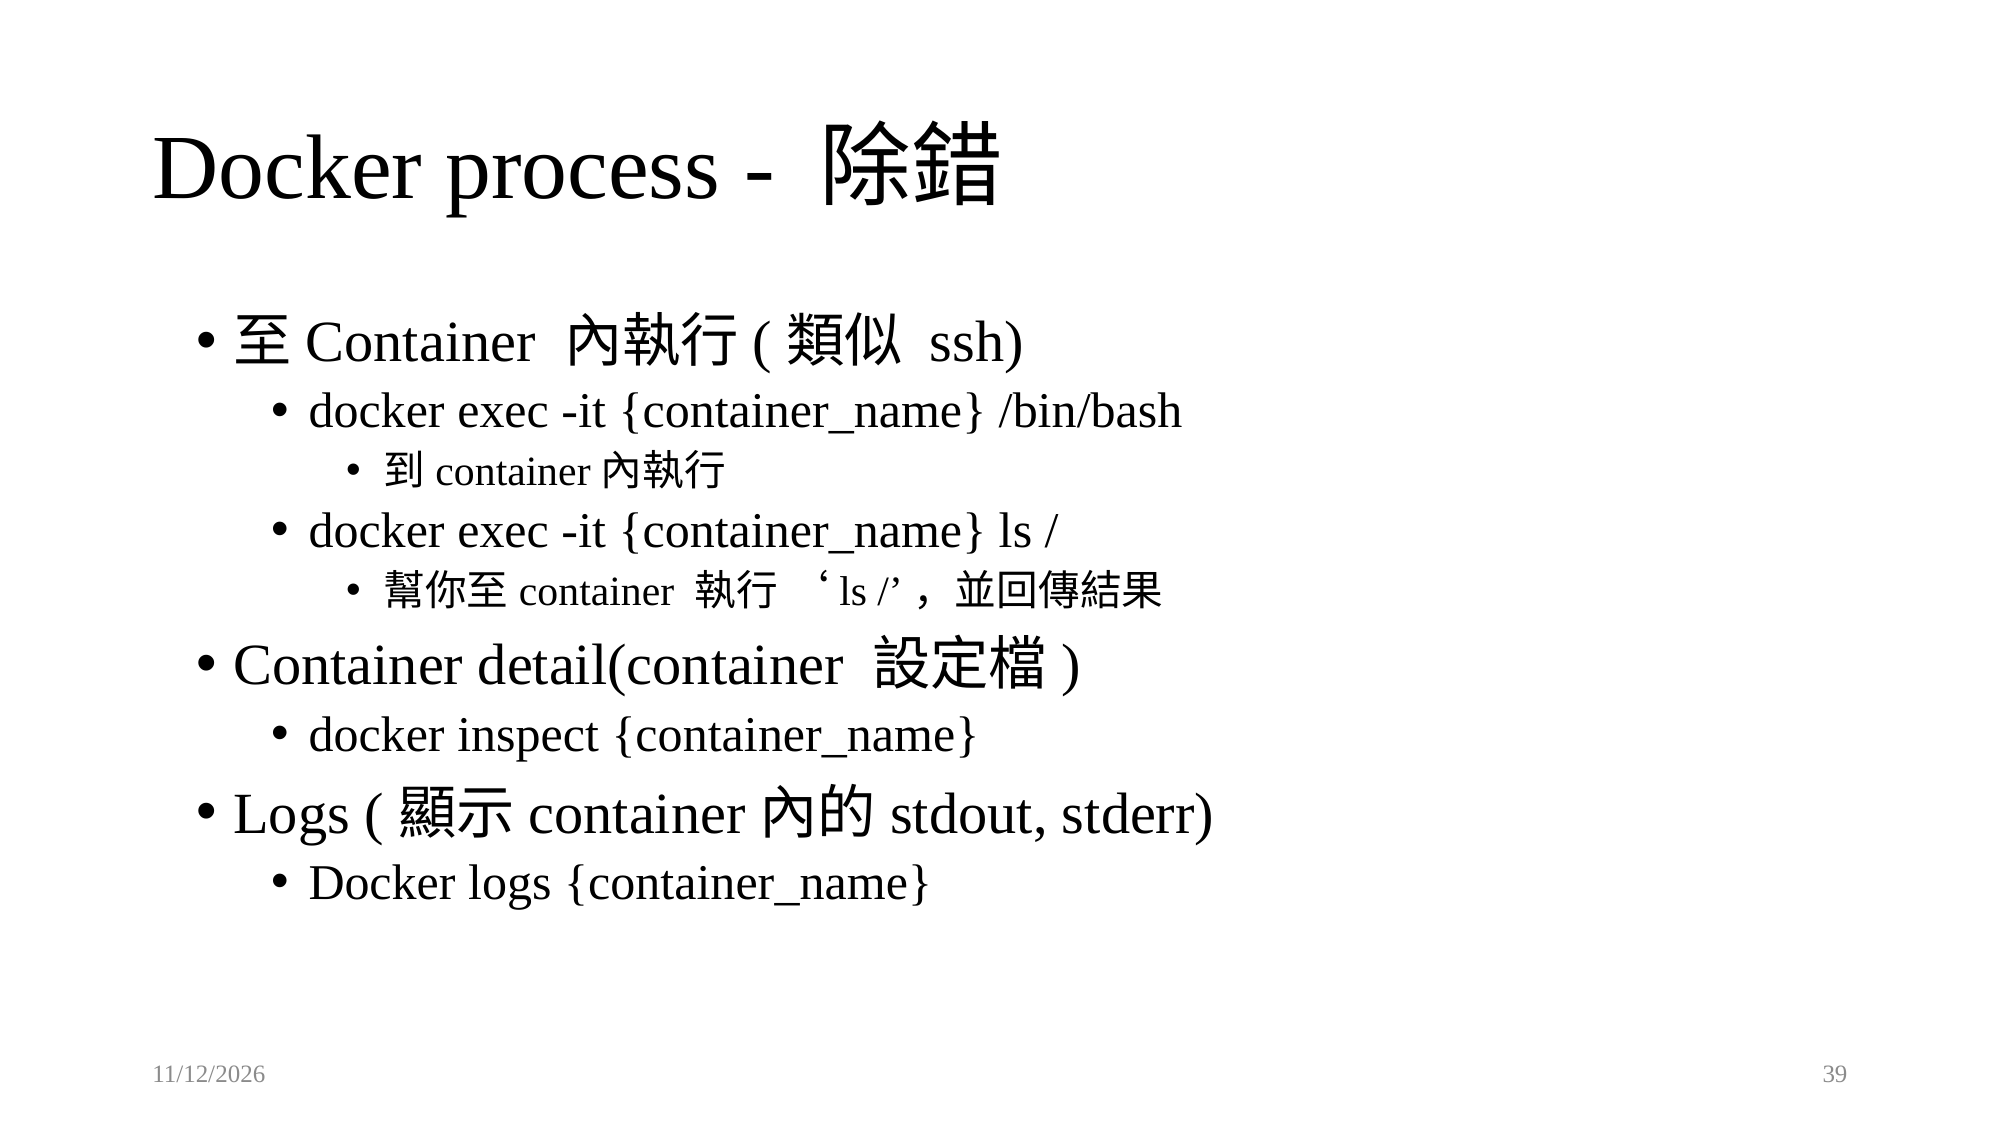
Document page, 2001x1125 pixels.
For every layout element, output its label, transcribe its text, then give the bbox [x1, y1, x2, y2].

title Docker process - 除錯 [137, 59, 1863, 278]
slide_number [137, 1042, 588, 1103]
list 至Container 內執行(類似 ssh) docker exec -it {container_name} /bin/bash 到container內執行 docker exec -it {container_name} ls / 幫你至container 執行 ‘ls /’，並回傳結果 Container detail(container 設定檔) docker inspect {container_name} Logs (顯示container內的stdout, stderr) Docker logs {container_name} [181, 304, 1649, 993]
slide_number 39 [1412, 1042, 1863, 1103]
